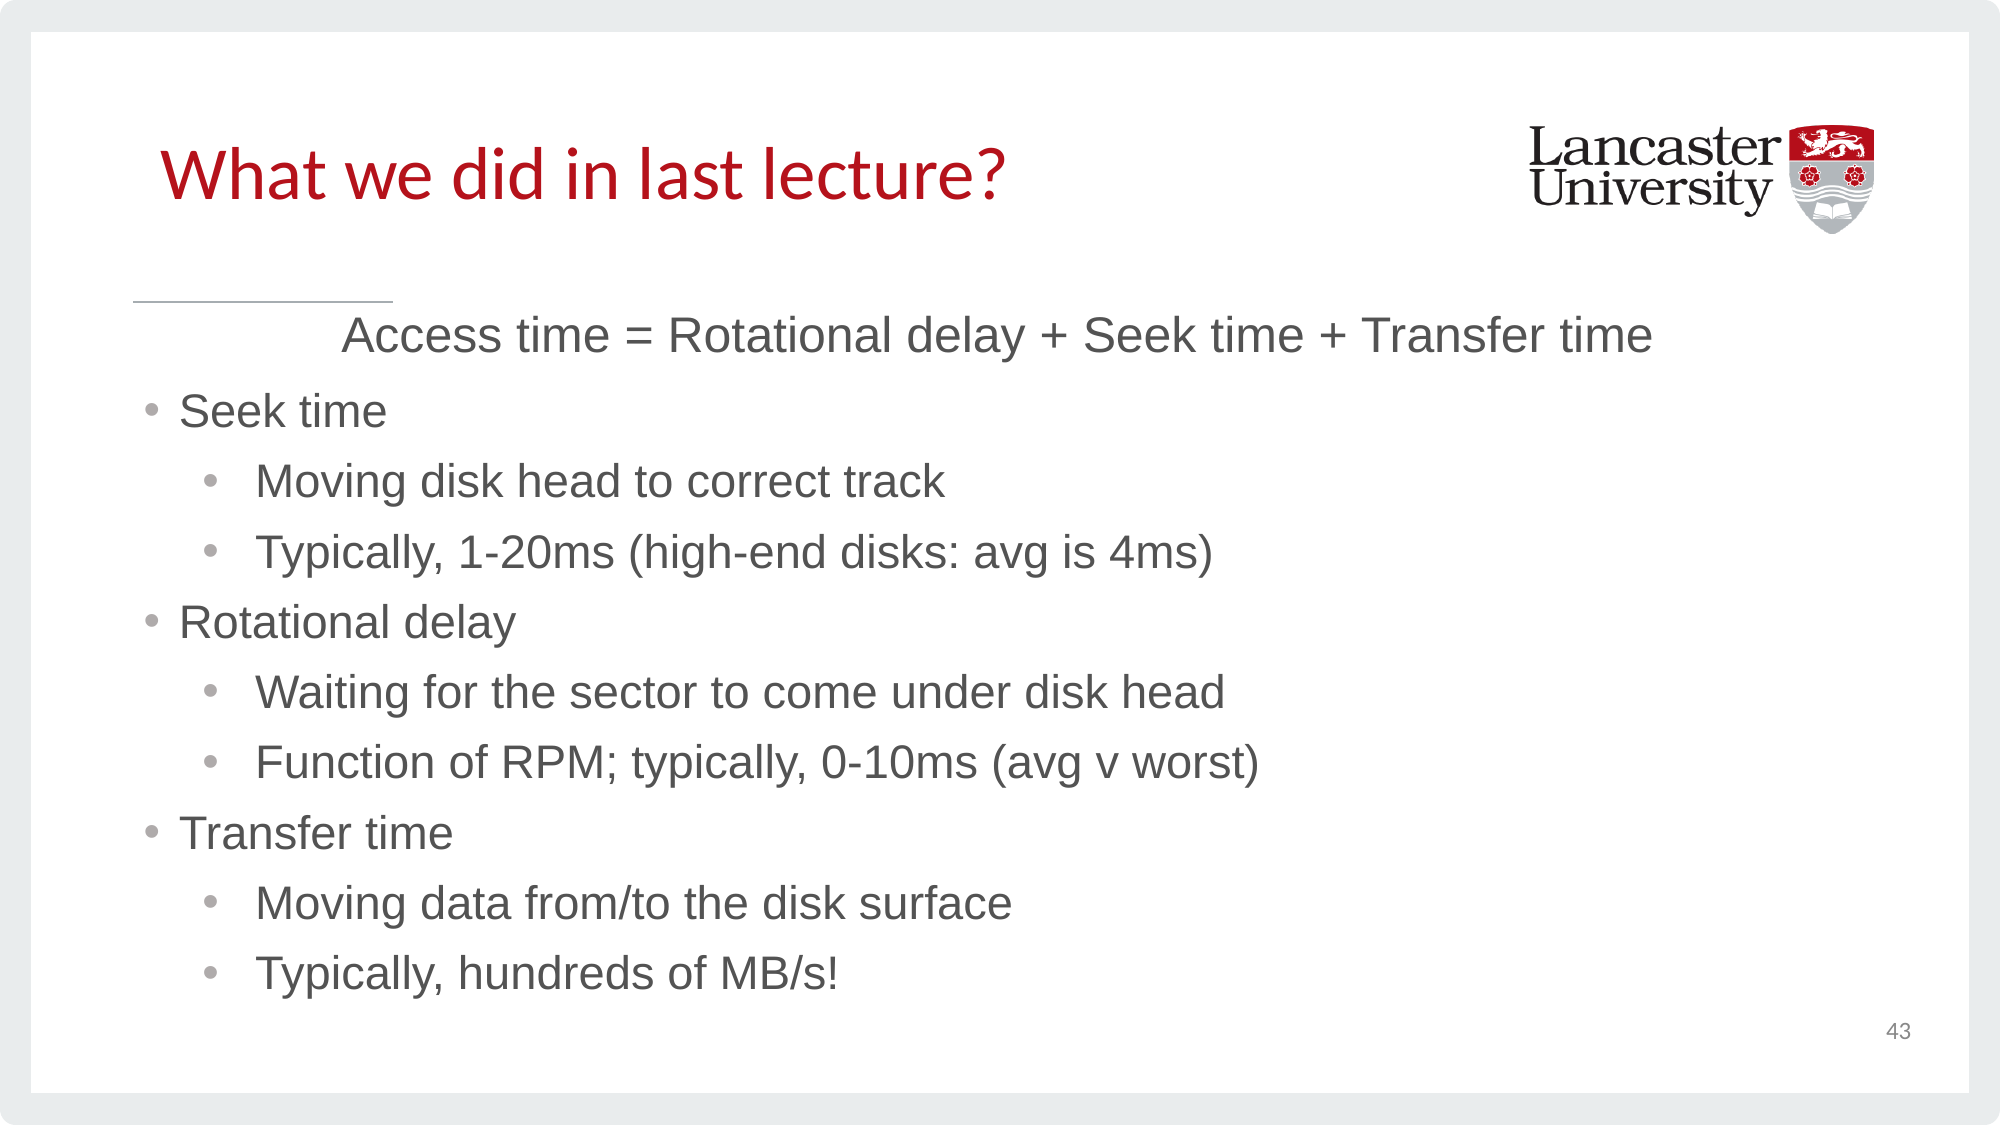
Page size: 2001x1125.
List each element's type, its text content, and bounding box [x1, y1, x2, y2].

title What we did in last lecture? [128, 78, 1482, 279]
slide_number 43 [1468, 695, 1919, 1125]
text_box Access time = Rotational delay + Seek time + Transfer time [333, 295, 1677, 371]
list Seek time Moving disk head to correct track Typically, 1-20ms (high-end disks: avg is 4ms) Rotational delay Waiting for the sector to come under disk head Function of RPM; typically, 0-10ms (avg v worst) Transfer time Moving data from/to the disk surface Typically, hundreds of MB/s! [128, 379, 1738, 1014]
